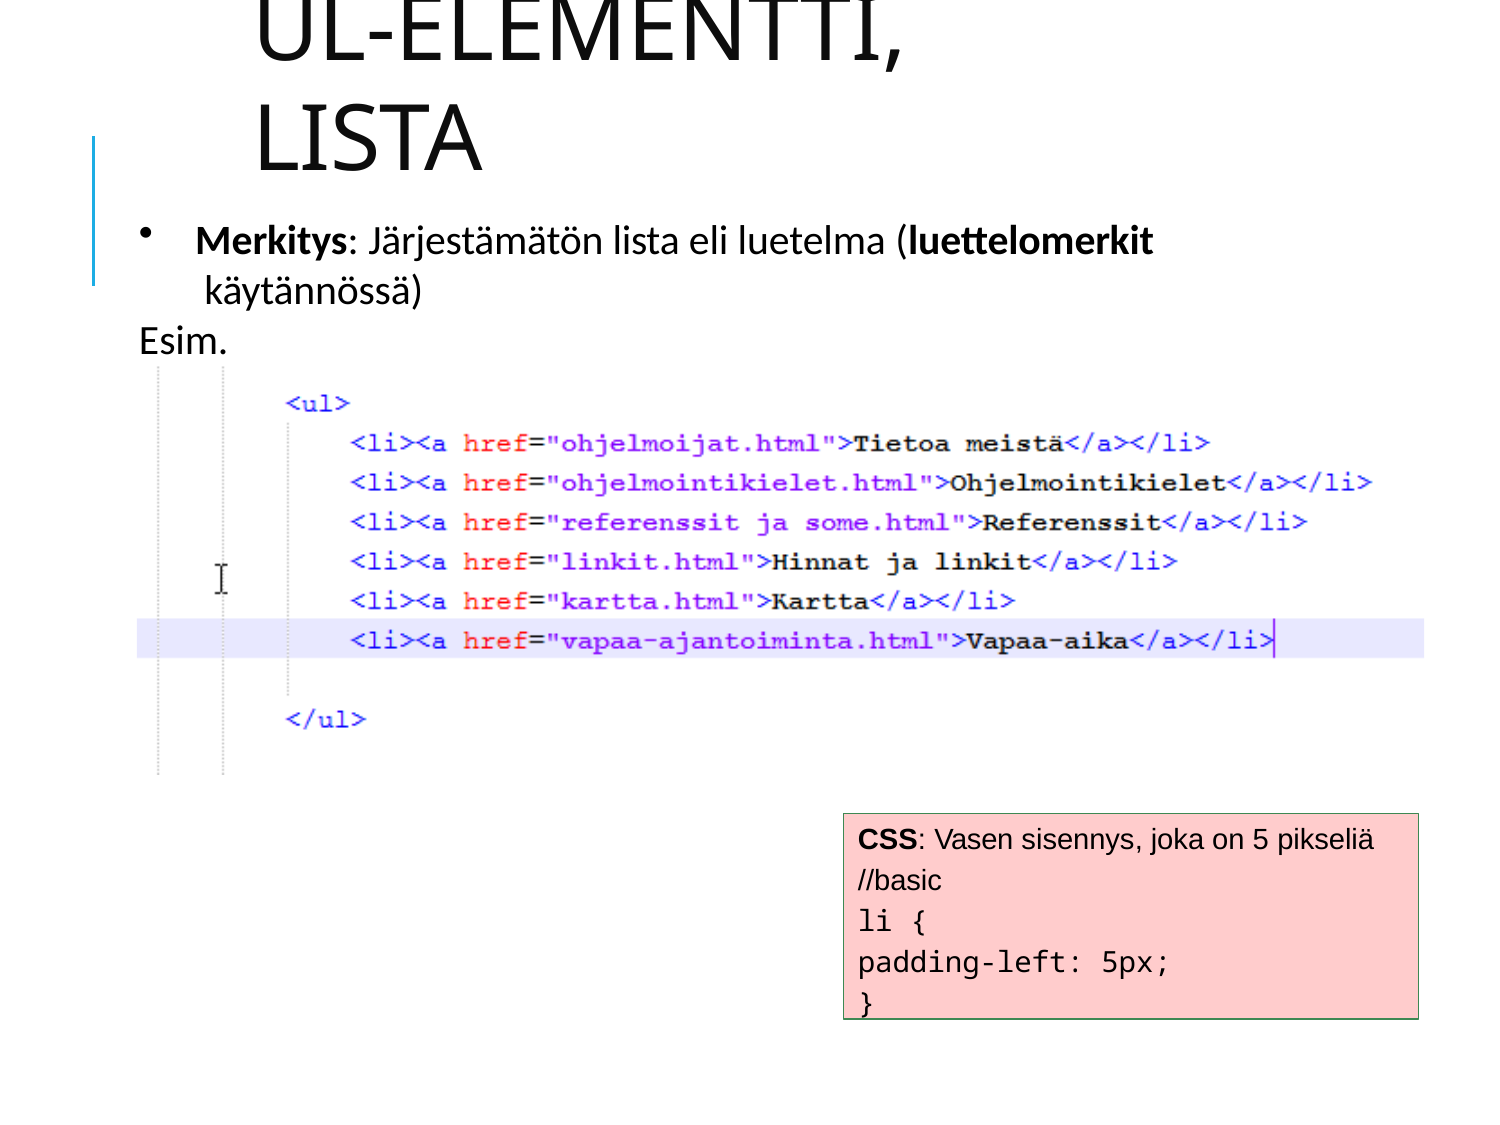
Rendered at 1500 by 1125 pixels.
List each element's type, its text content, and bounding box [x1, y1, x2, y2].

text_box [136, 365, 1425, 775]
text_box Merkitys: Järjestämätön lista eli luetelma (luettelomerkit käytännössä) Esim. [136, 210, 1156, 364]
text_box CSS: Vasen sisennys, joka on 5 pikseliä //basic li { padding-left: 5px; } [843, 813, 1419, 1020]
title Ul-elementti, lista [249, 0, 1023, 189]
